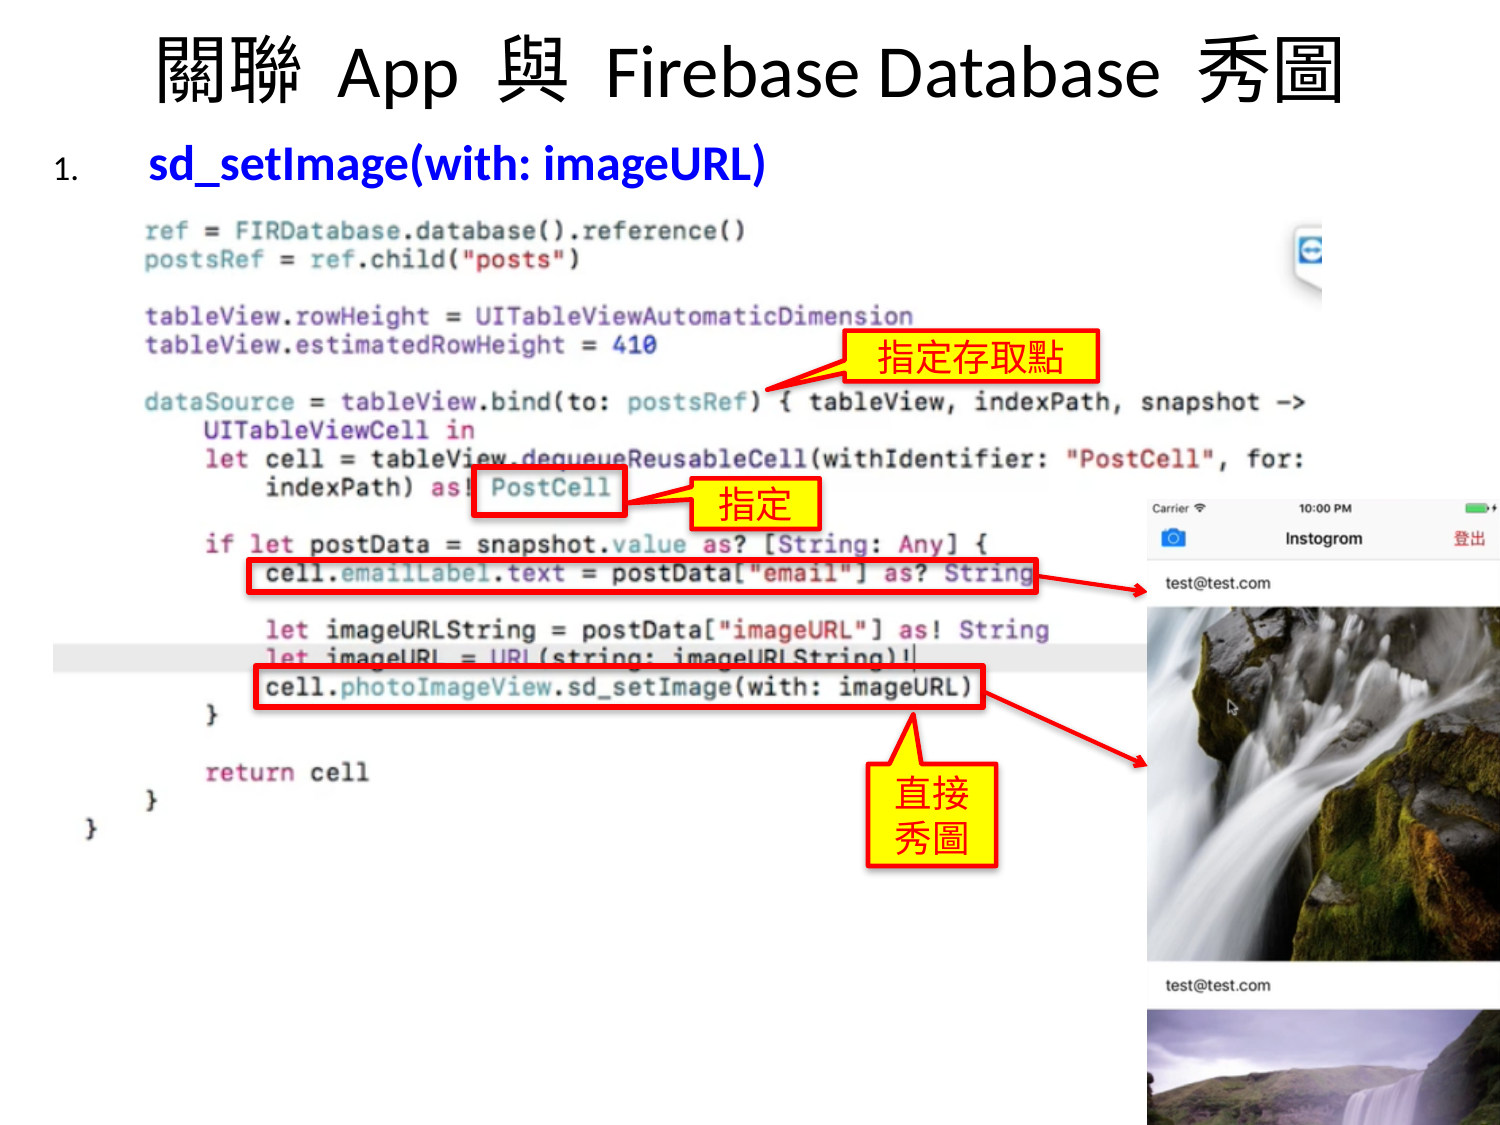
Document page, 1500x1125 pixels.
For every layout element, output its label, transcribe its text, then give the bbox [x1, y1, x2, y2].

picture [53, 213, 1500, 1125]
title 關聯 App 與 Firebase Database 秀圖 [0, 0, 1500, 137]
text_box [982, 690, 1148, 767]
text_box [1035, 575, 1142, 593]
list sd_setImage(with: imageURL) [37, 122, 1464, 247]
